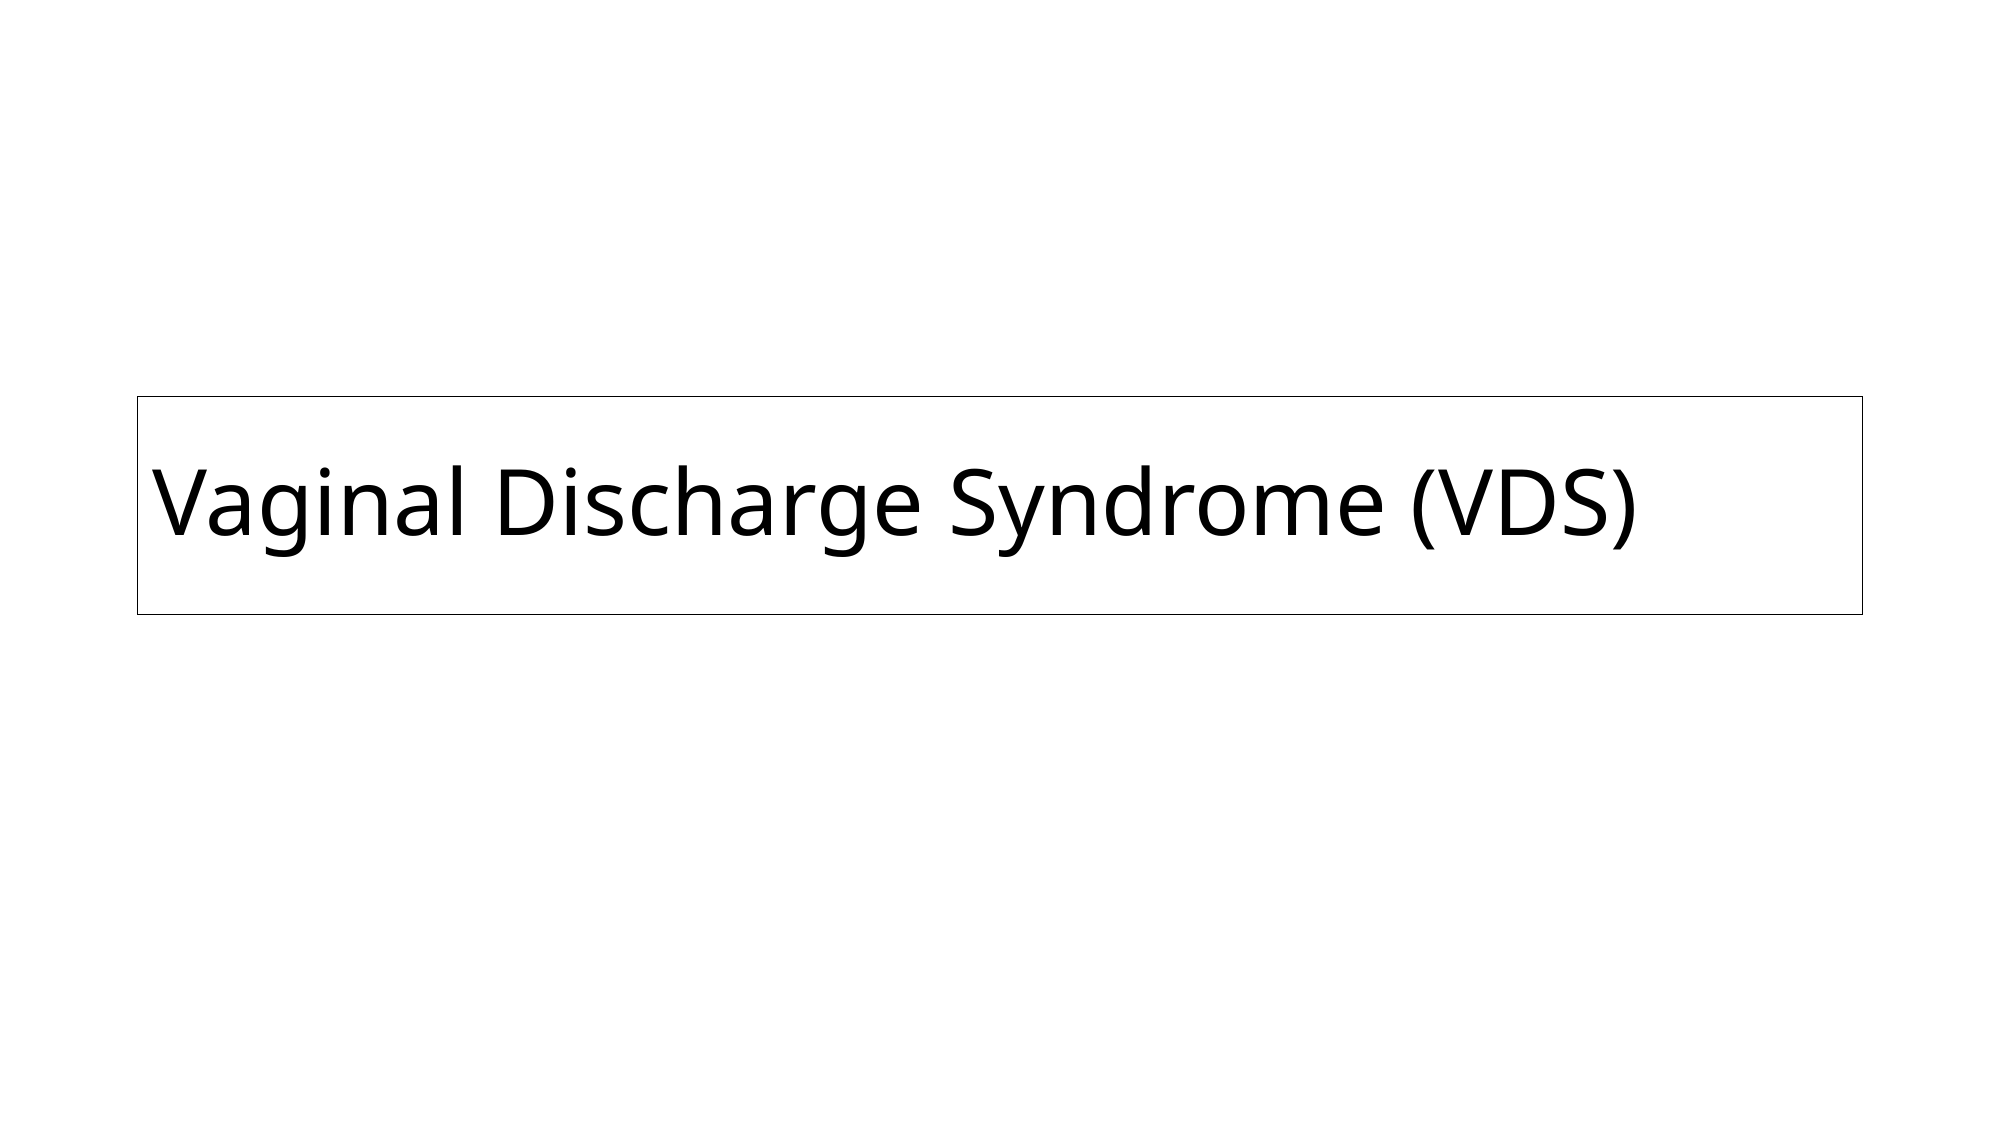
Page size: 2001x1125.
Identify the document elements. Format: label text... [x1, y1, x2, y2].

title Vaginal Discharge Syndrome (VDS) [137, 396, 1863, 615]
